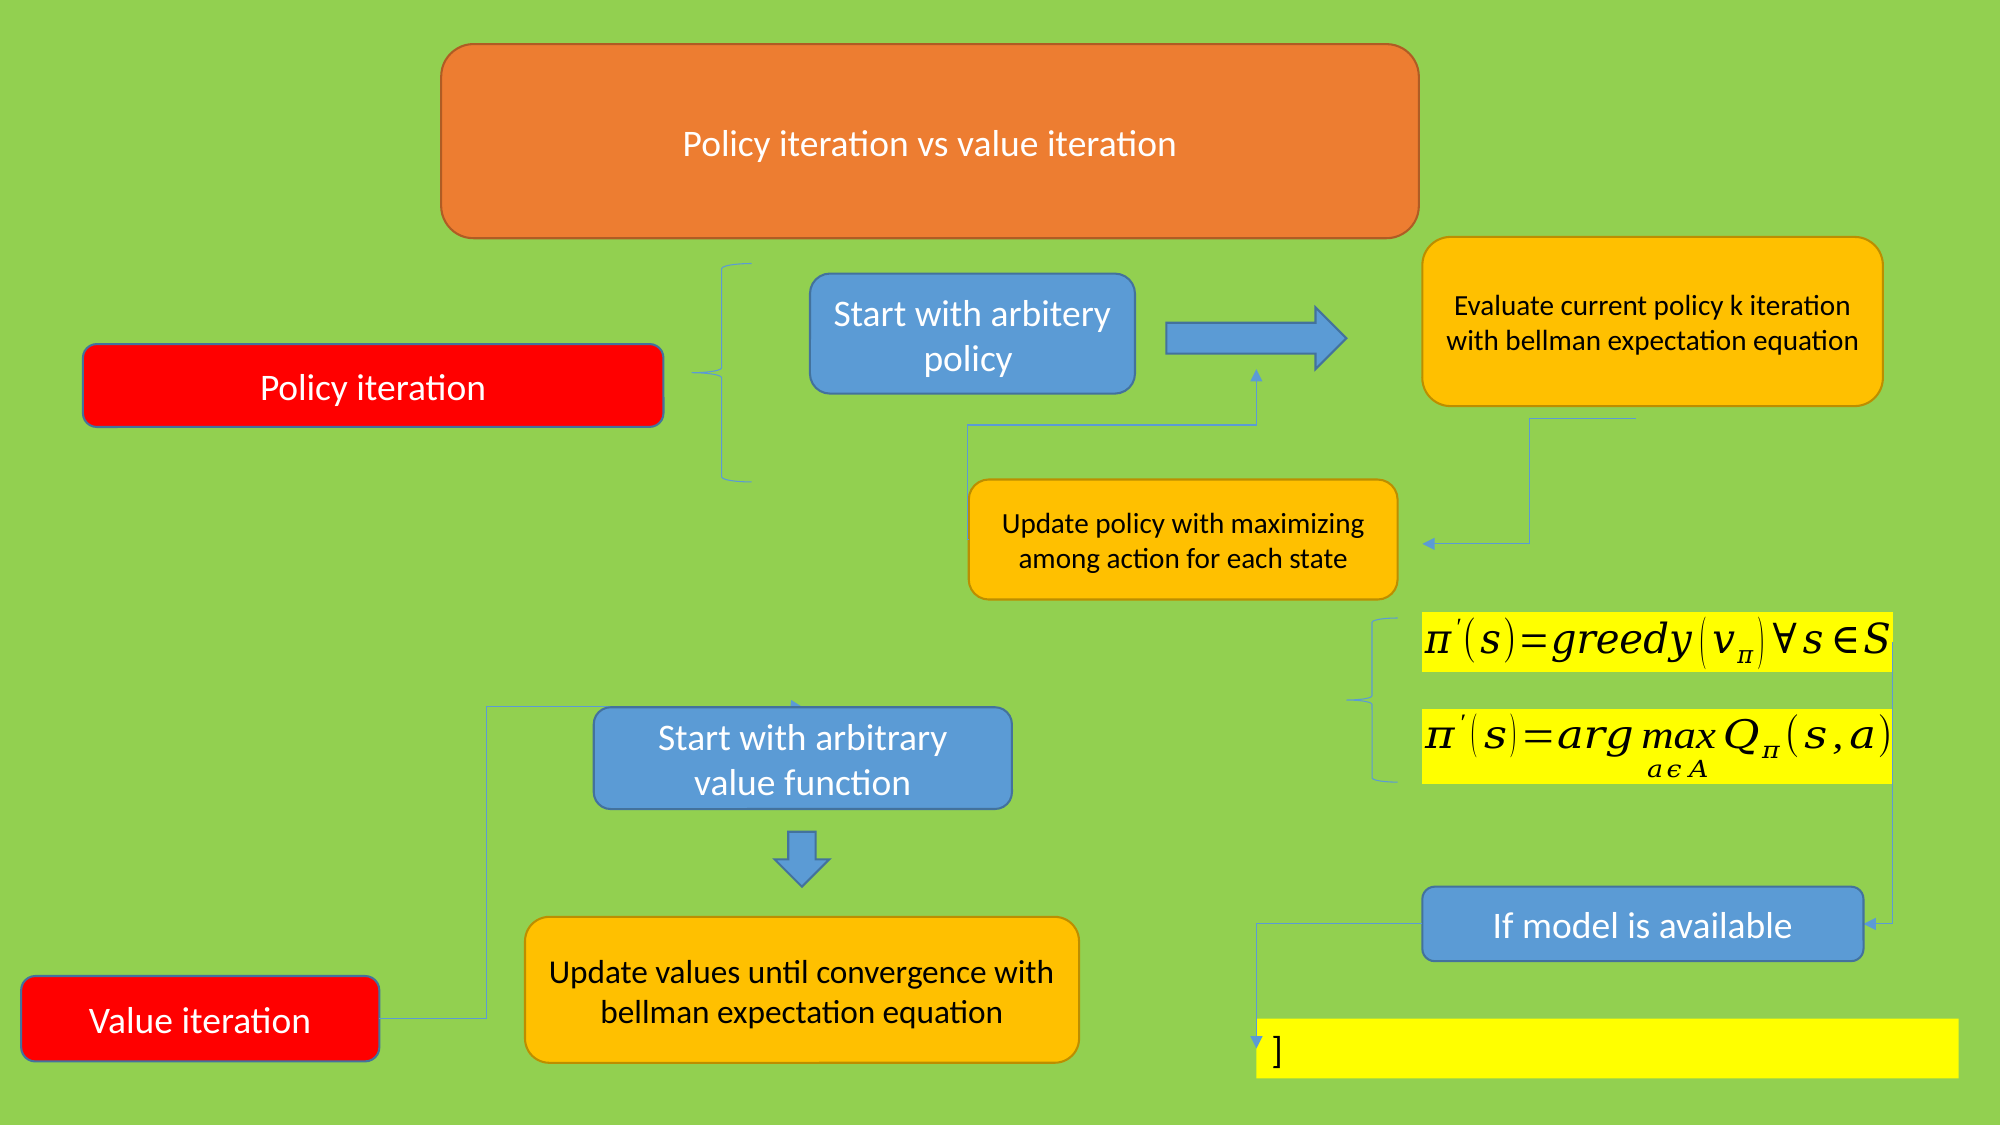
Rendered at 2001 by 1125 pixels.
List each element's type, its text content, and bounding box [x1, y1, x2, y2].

text_box Policy iteration vs value iteration [440, 43, 1420, 240]
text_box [1422, 418, 1636, 544]
text_box Start with arbitery policy [808, 272, 1137, 395]
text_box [968, 369, 1316, 540]
text_box [803, 830, 832, 888]
text_box Evaluate current policy k iteration with bellman expectation equation [1421, 235, 1884, 408]
text_box Value iteration [20, 974, 381, 1063]
text_box Start with arbitrary value function [605, 706, 1014, 811]
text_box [1256, 923, 1423, 1050]
text_box If model is available [1421, 885, 1865, 963]
text_box [1346, 617, 1398, 783]
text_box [379, 707, 803, 1019]
text_box [1165, 304, 1348, 371]
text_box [1863, 642, 1893, 924]
text_box Update values until convergence with bellman expectation equation [523, 915, 1081, 1064]
text_box Policy iteration [81, 343, 665, 429]
text_box [691, 262, 752, 483]
text_box Update policy with maximizing among action for each state [967, 478, 1399, 601]
